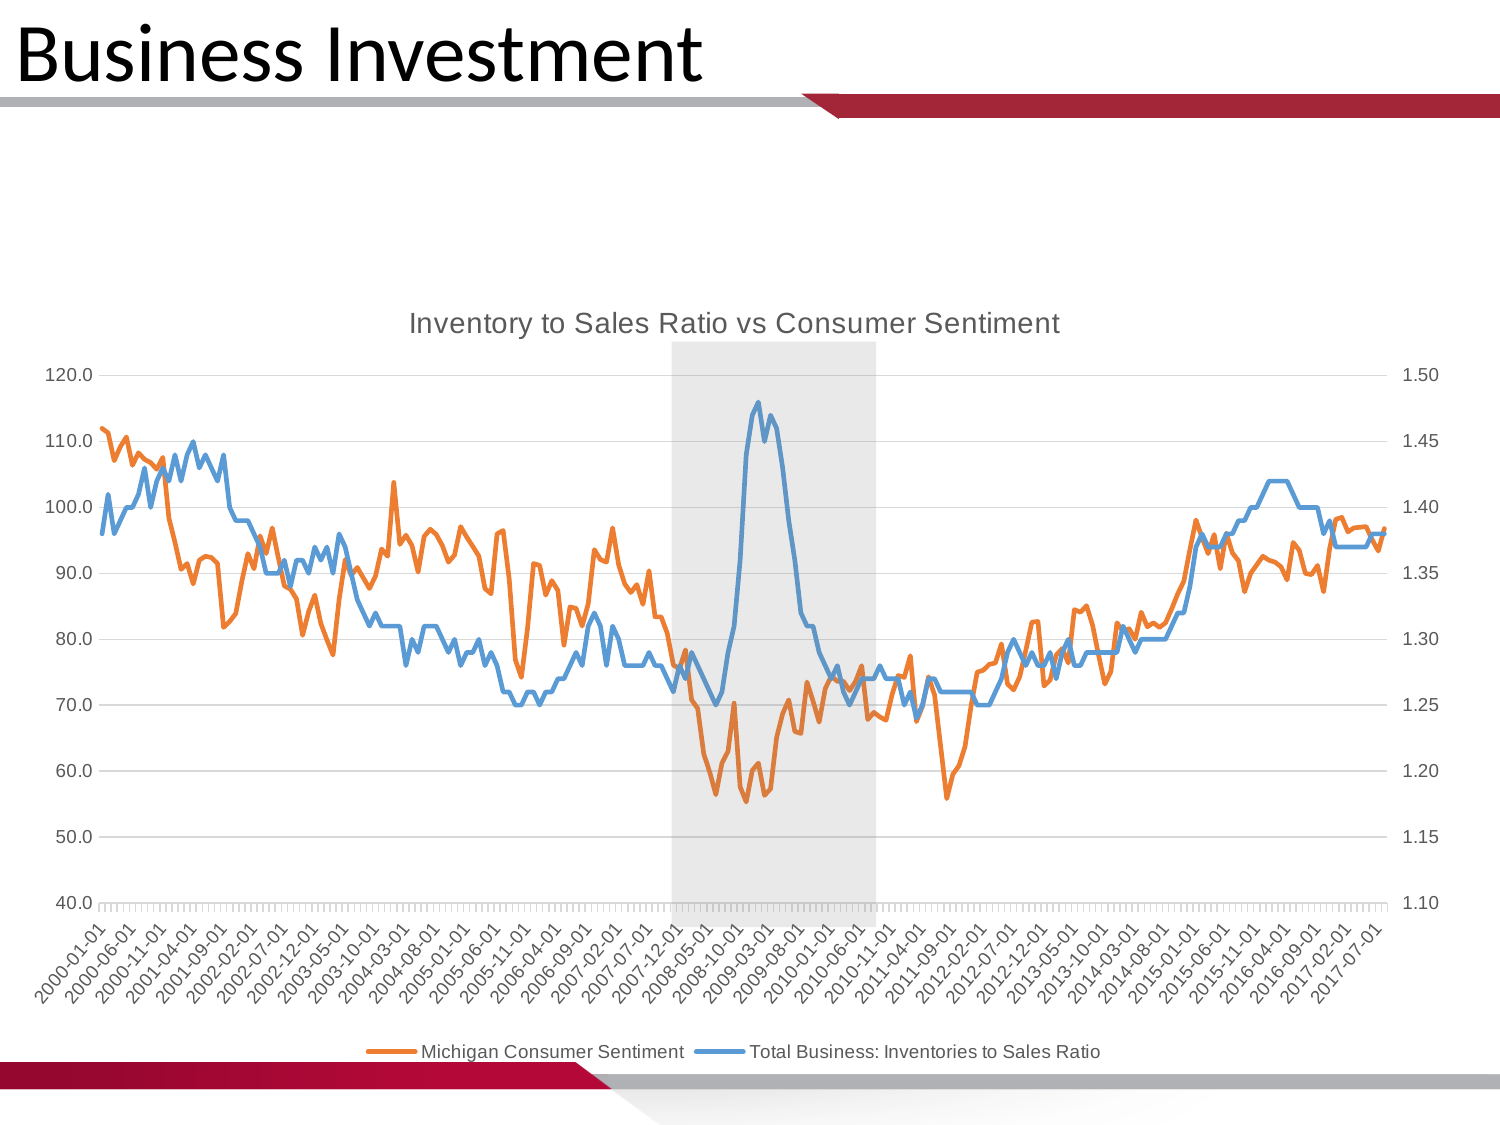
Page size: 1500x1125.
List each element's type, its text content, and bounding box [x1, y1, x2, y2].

chart [0, 274, 1470, 1069]
text_box Business Investment [0, 0, 1112, 107]
picture [0, 1062, 1500, 1125]
